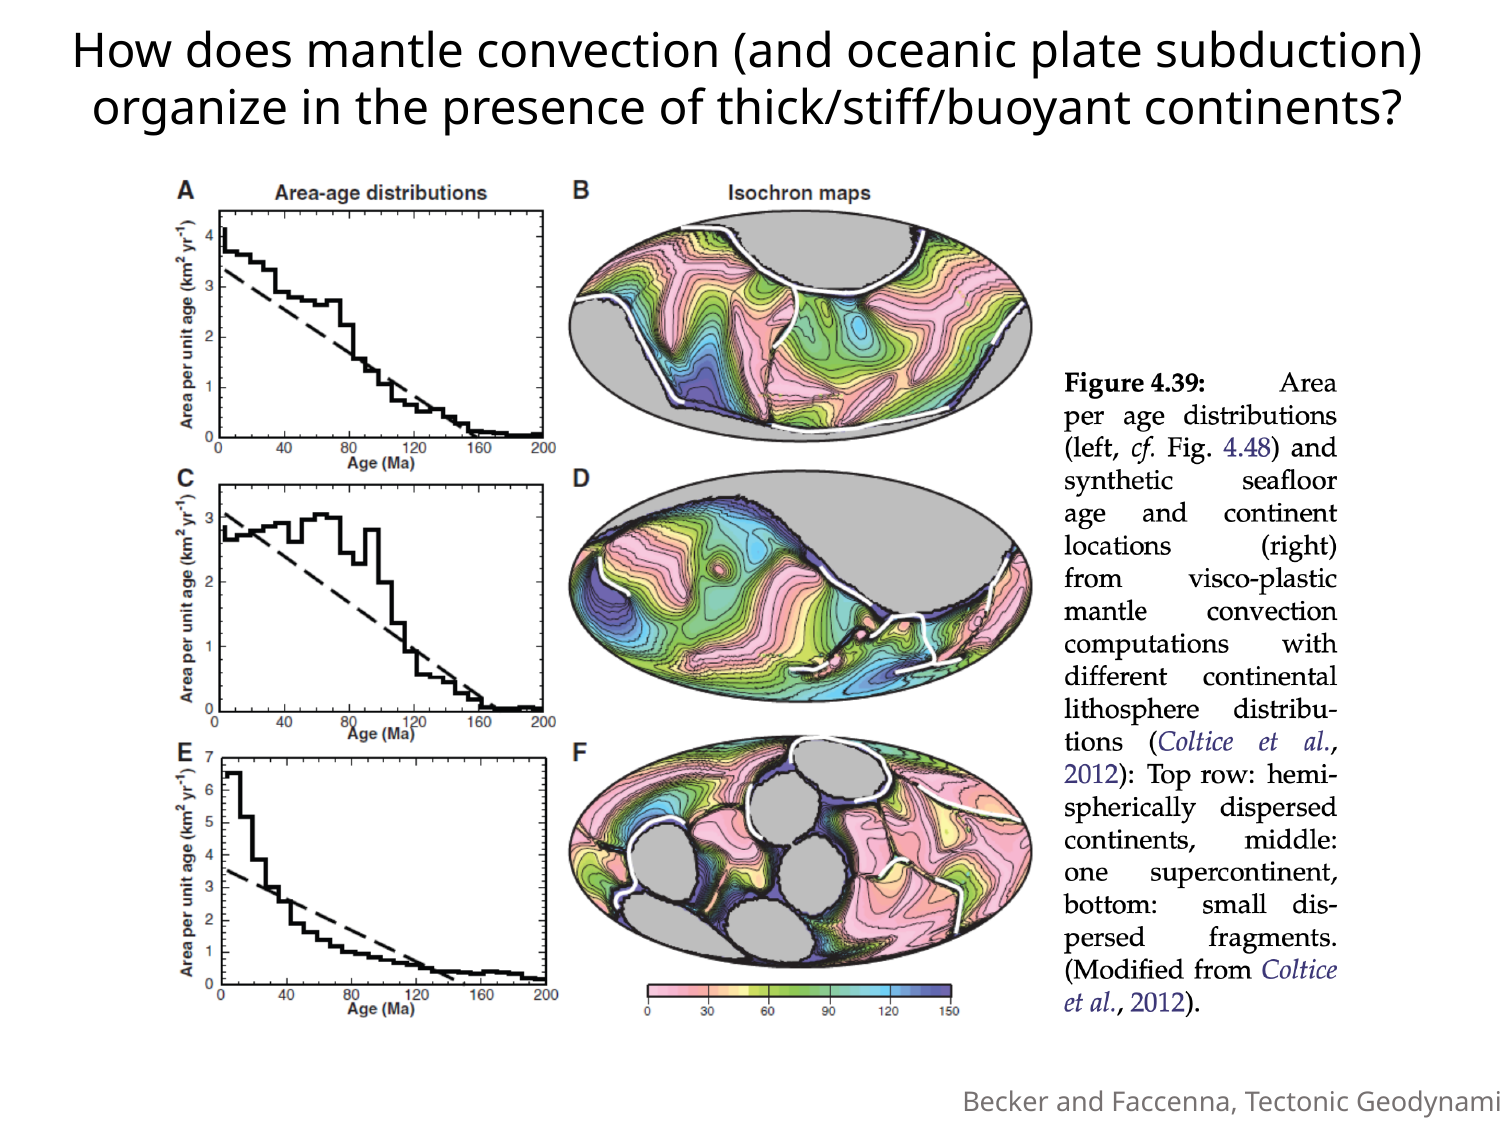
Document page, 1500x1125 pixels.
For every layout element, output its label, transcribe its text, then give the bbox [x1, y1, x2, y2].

text_box Becker and Faccenna, Tectonic Geodynamics [947, 1076, 1500, 1125]
picture [141, 151, 1359, 1042]
text_box How does mantle convection (and oceanic plate subduction) organize in the presence of thick/stiff/buoyant continents? [13, 11, 1482, 142]
